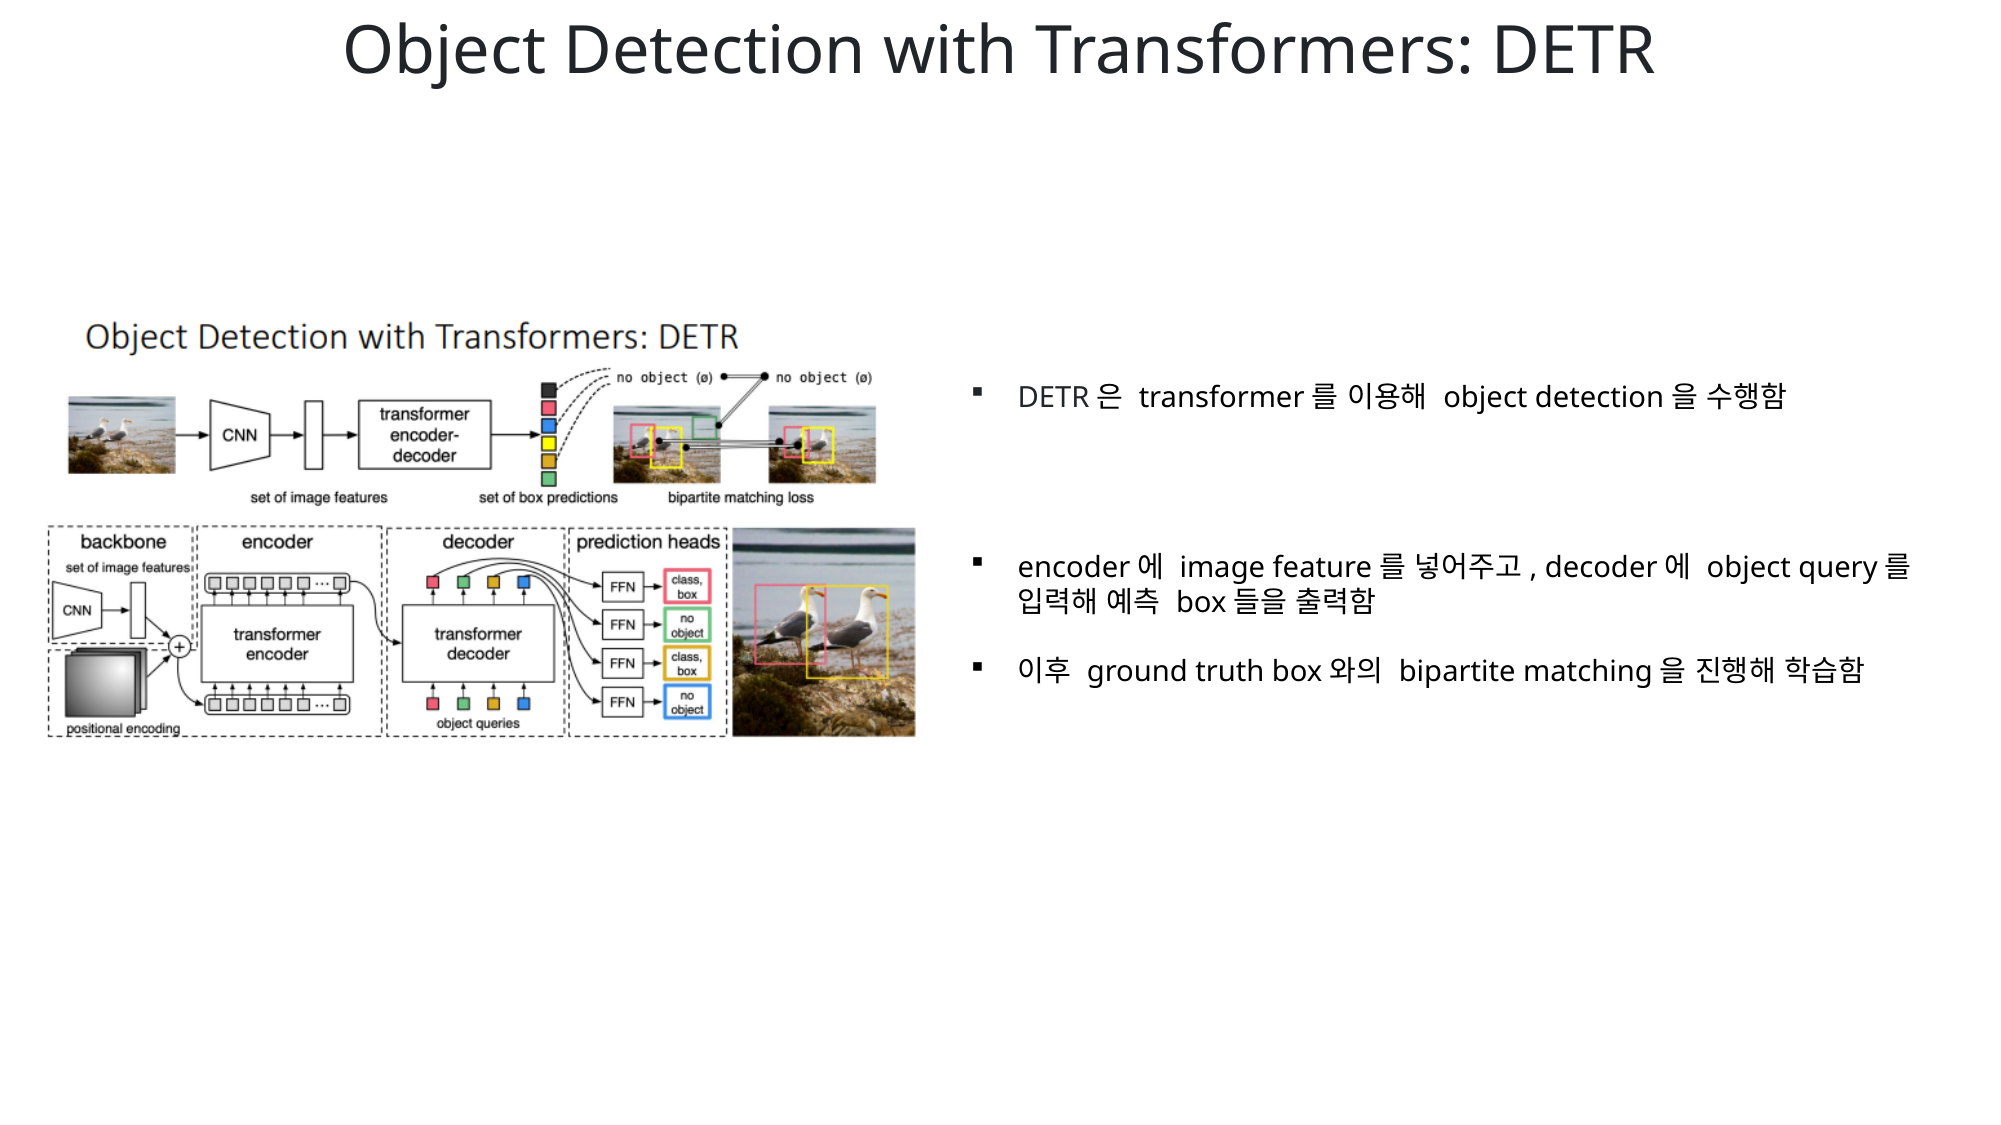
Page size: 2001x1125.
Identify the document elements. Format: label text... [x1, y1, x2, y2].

text_box encoder에 image feature를 넣어주고, decoder에 object query를 입력해 예측 box들을 출력함 이후 ground truth box와의 bipartite matching을 진행해 학습함 [955, 540, 1975, 696]
text_box Object Detection with Transformers: DETR [197, 0, 1803, 95]
picture [21, 292, 934, 750]
text_box DETR은 transformer를 이용해 object detection을 수행함 [955, 371, 1975, 421]
